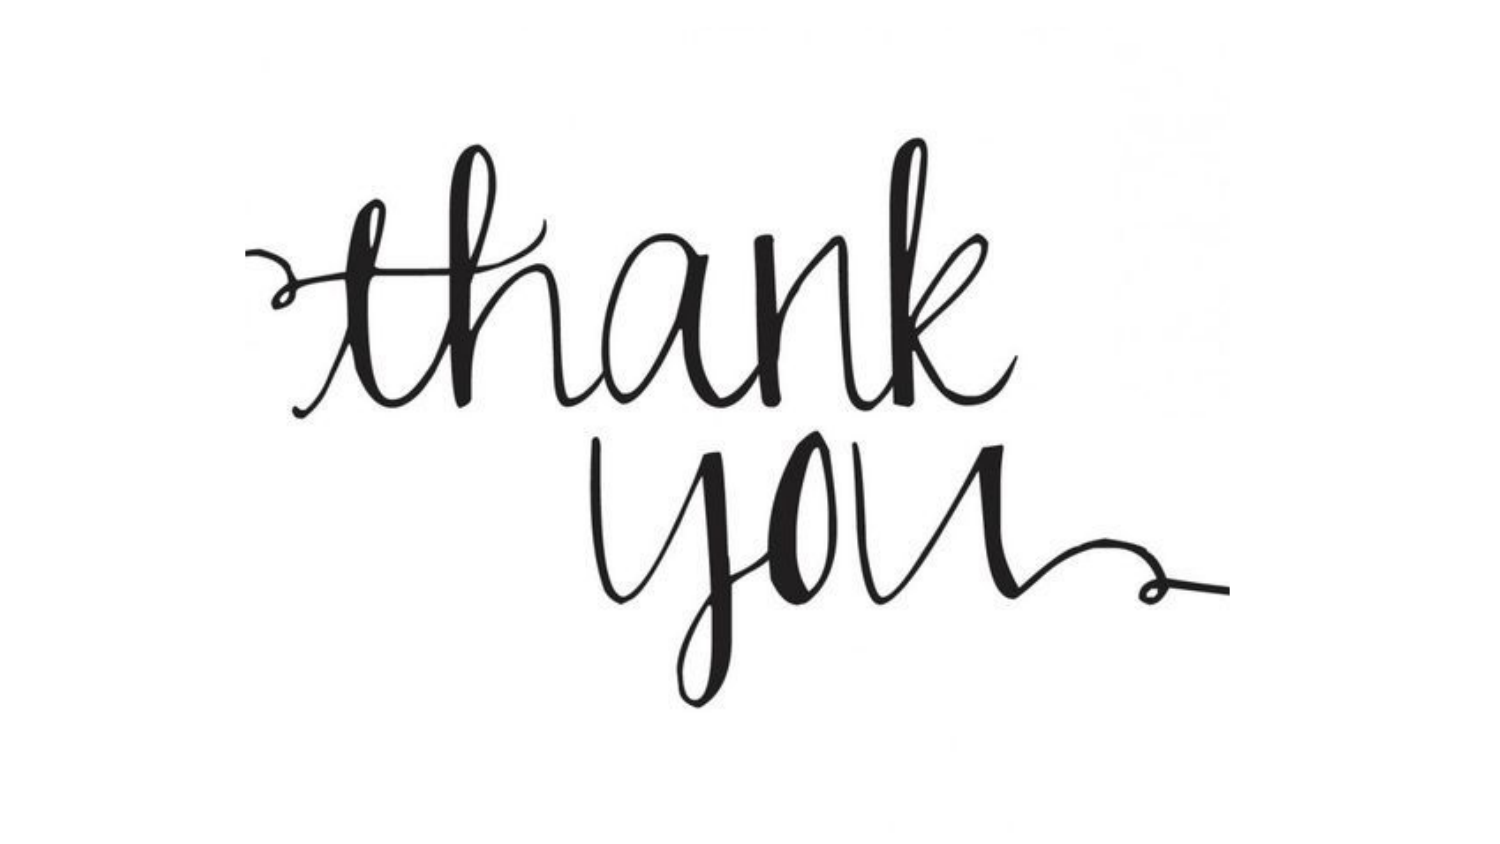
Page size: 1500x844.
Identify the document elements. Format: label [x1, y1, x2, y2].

picture [245, 27, 1230, 833]
